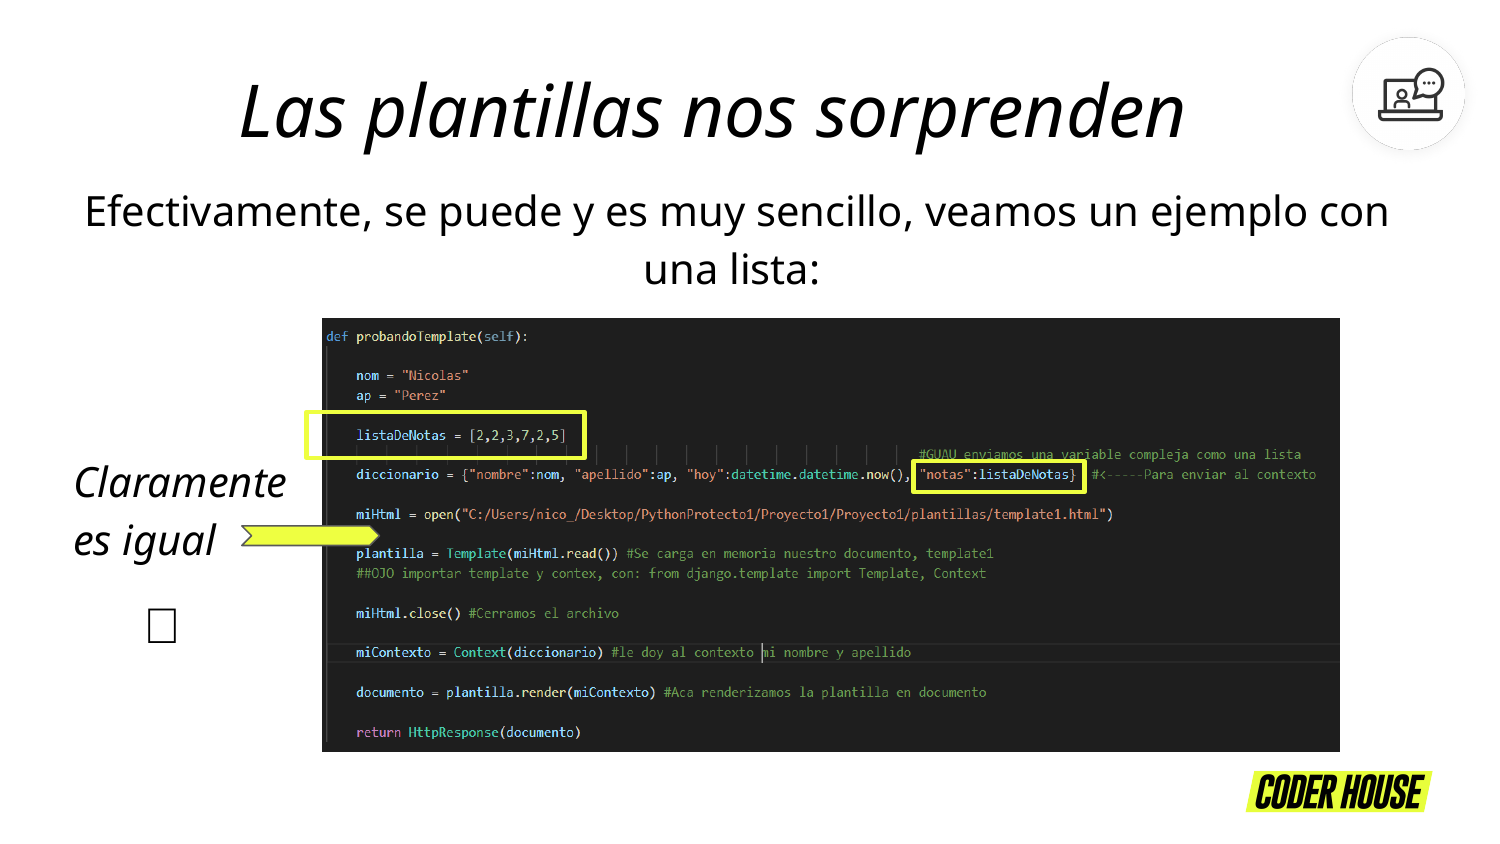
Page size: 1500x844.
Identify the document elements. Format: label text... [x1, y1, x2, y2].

picture [322, 317, 1341, 753]
text_box Efectivamente, se puede y es muy sencillo, veamos un ejemplo con una lista: [50, 162, 1426, 308]
text_box Claramente es igual [58, 433, 310, 579]
text_box [310, 525, 317, 546]
picture [1241, 764, 1437, 819]
text_box Las plantillas nos sorprenden [88, 49, 1333, 162]
text_box [306, 412, 317, 458]
picture [1338, 22, 1479, 164]
text_box 🤩 [128, 578, 282, 669]
